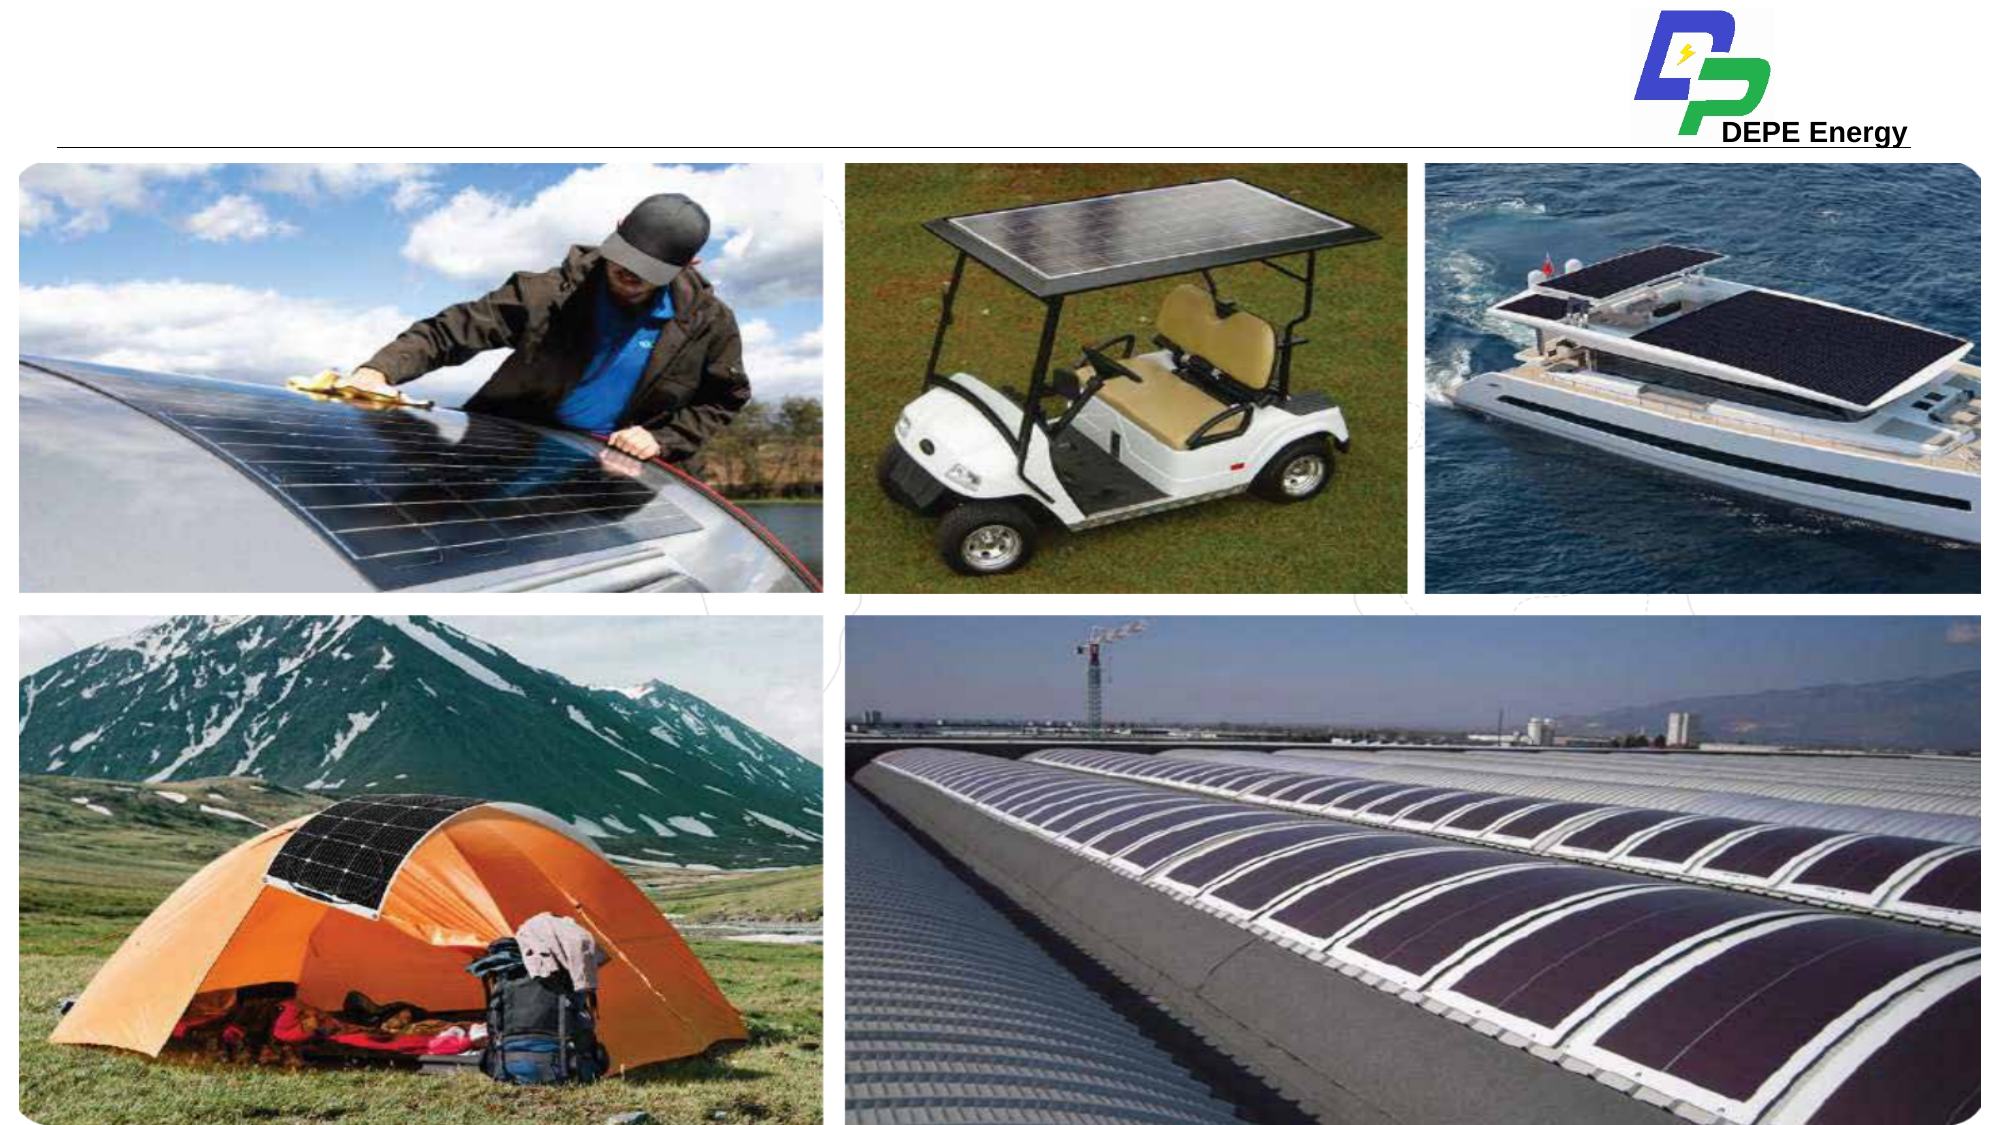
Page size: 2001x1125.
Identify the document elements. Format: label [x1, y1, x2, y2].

picture [1767, 125, 1775, 132]
picture [1630, 8, 1775, 143]
picture [19, 163, 1981, 1125]
